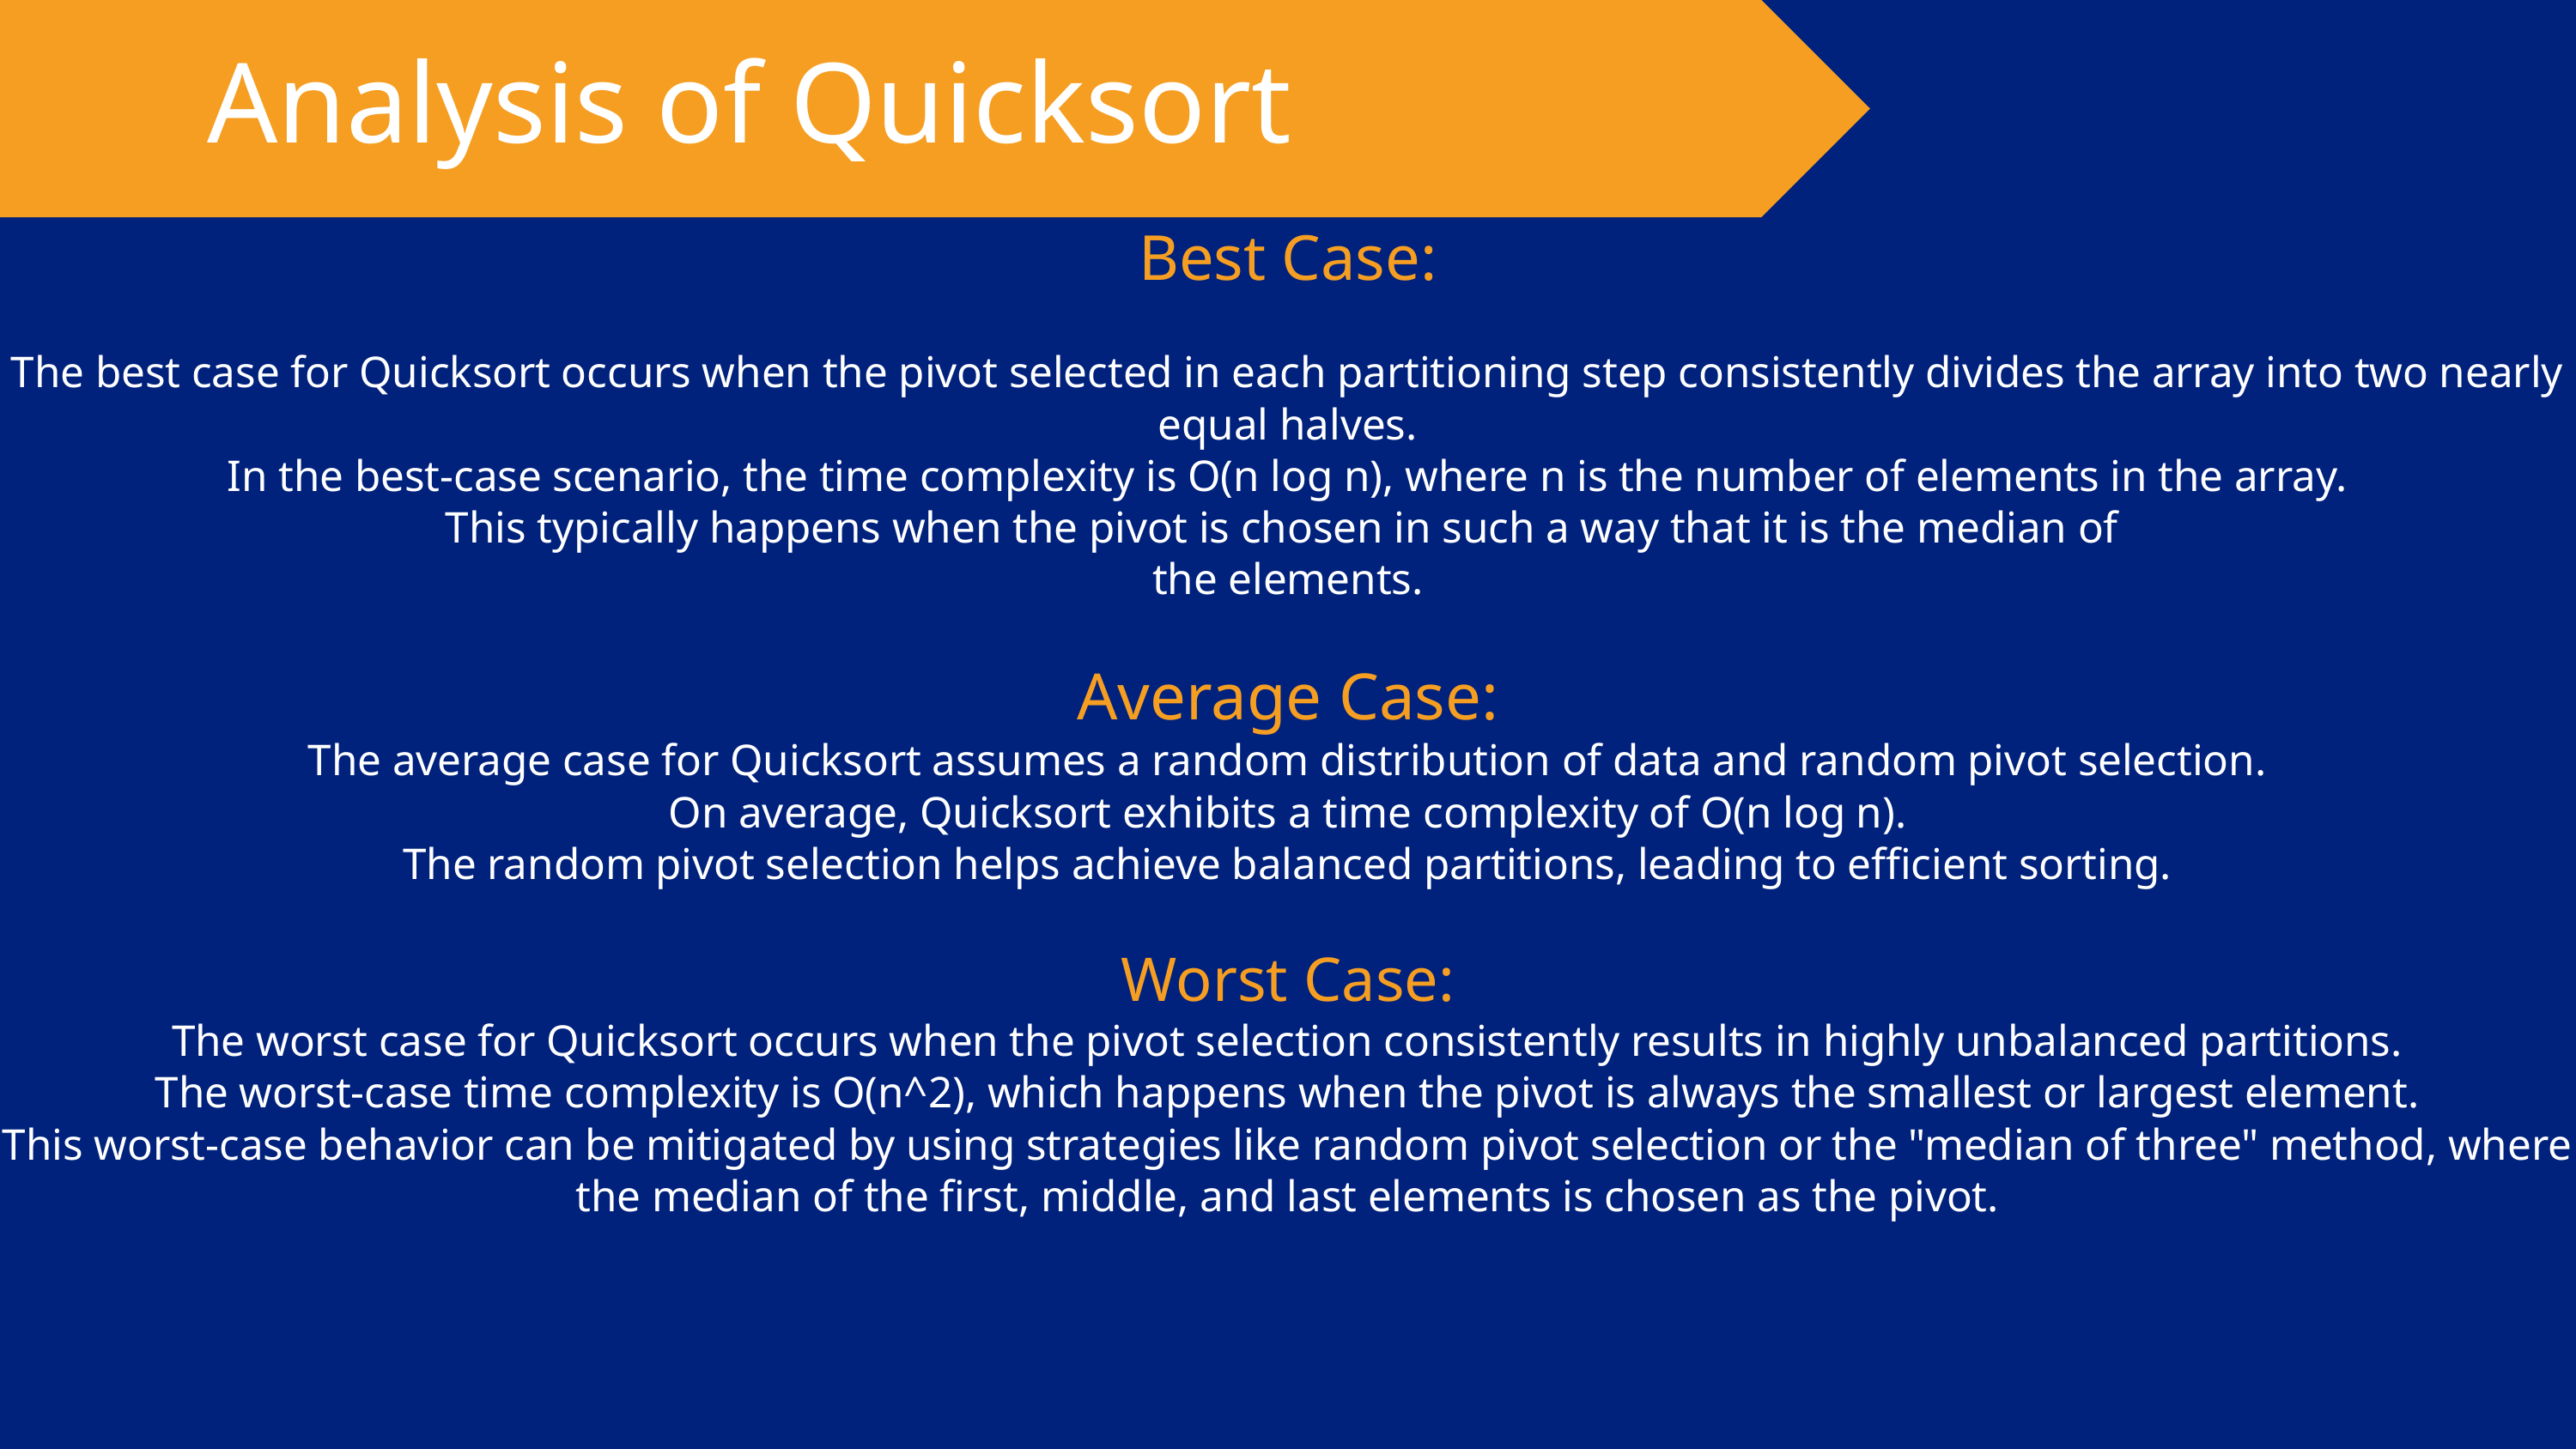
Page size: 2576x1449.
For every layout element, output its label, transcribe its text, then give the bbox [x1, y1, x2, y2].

text_box Best Case: The best case for Quicksort occurs when the pivot selected in each partitioning step consistently divides the array into two nearly equal halves. In the best-case scenario, the time complexity is O(n log n), where n is the number of elements in the array. This typically happens when the pivot is chosen in such a way that it is the median of the elements. Average Case: The average case for Quicksort assumes a random distribution of data and random pivot selection. On average, Quicksort exhibits a time complexity of O(n log n). The random pivot selection helps achieve balanced partitions, leading to efficient sorting. Worst Case: The worst case for Quicksort occurs when the pivot selection consistently results in highly unbalanced partitions. The worst-case time complexity is O(n^2), which happens when the pivot is always the smallest or largest element. This worst-case behavior can be mitigated by using strategies like random pivot selection or the "median of three" method, where the median of the first, middle, and last elements is chosen as the pivot. [0, 217, 2576, 1221]
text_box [0, 0, 1871, 218]
